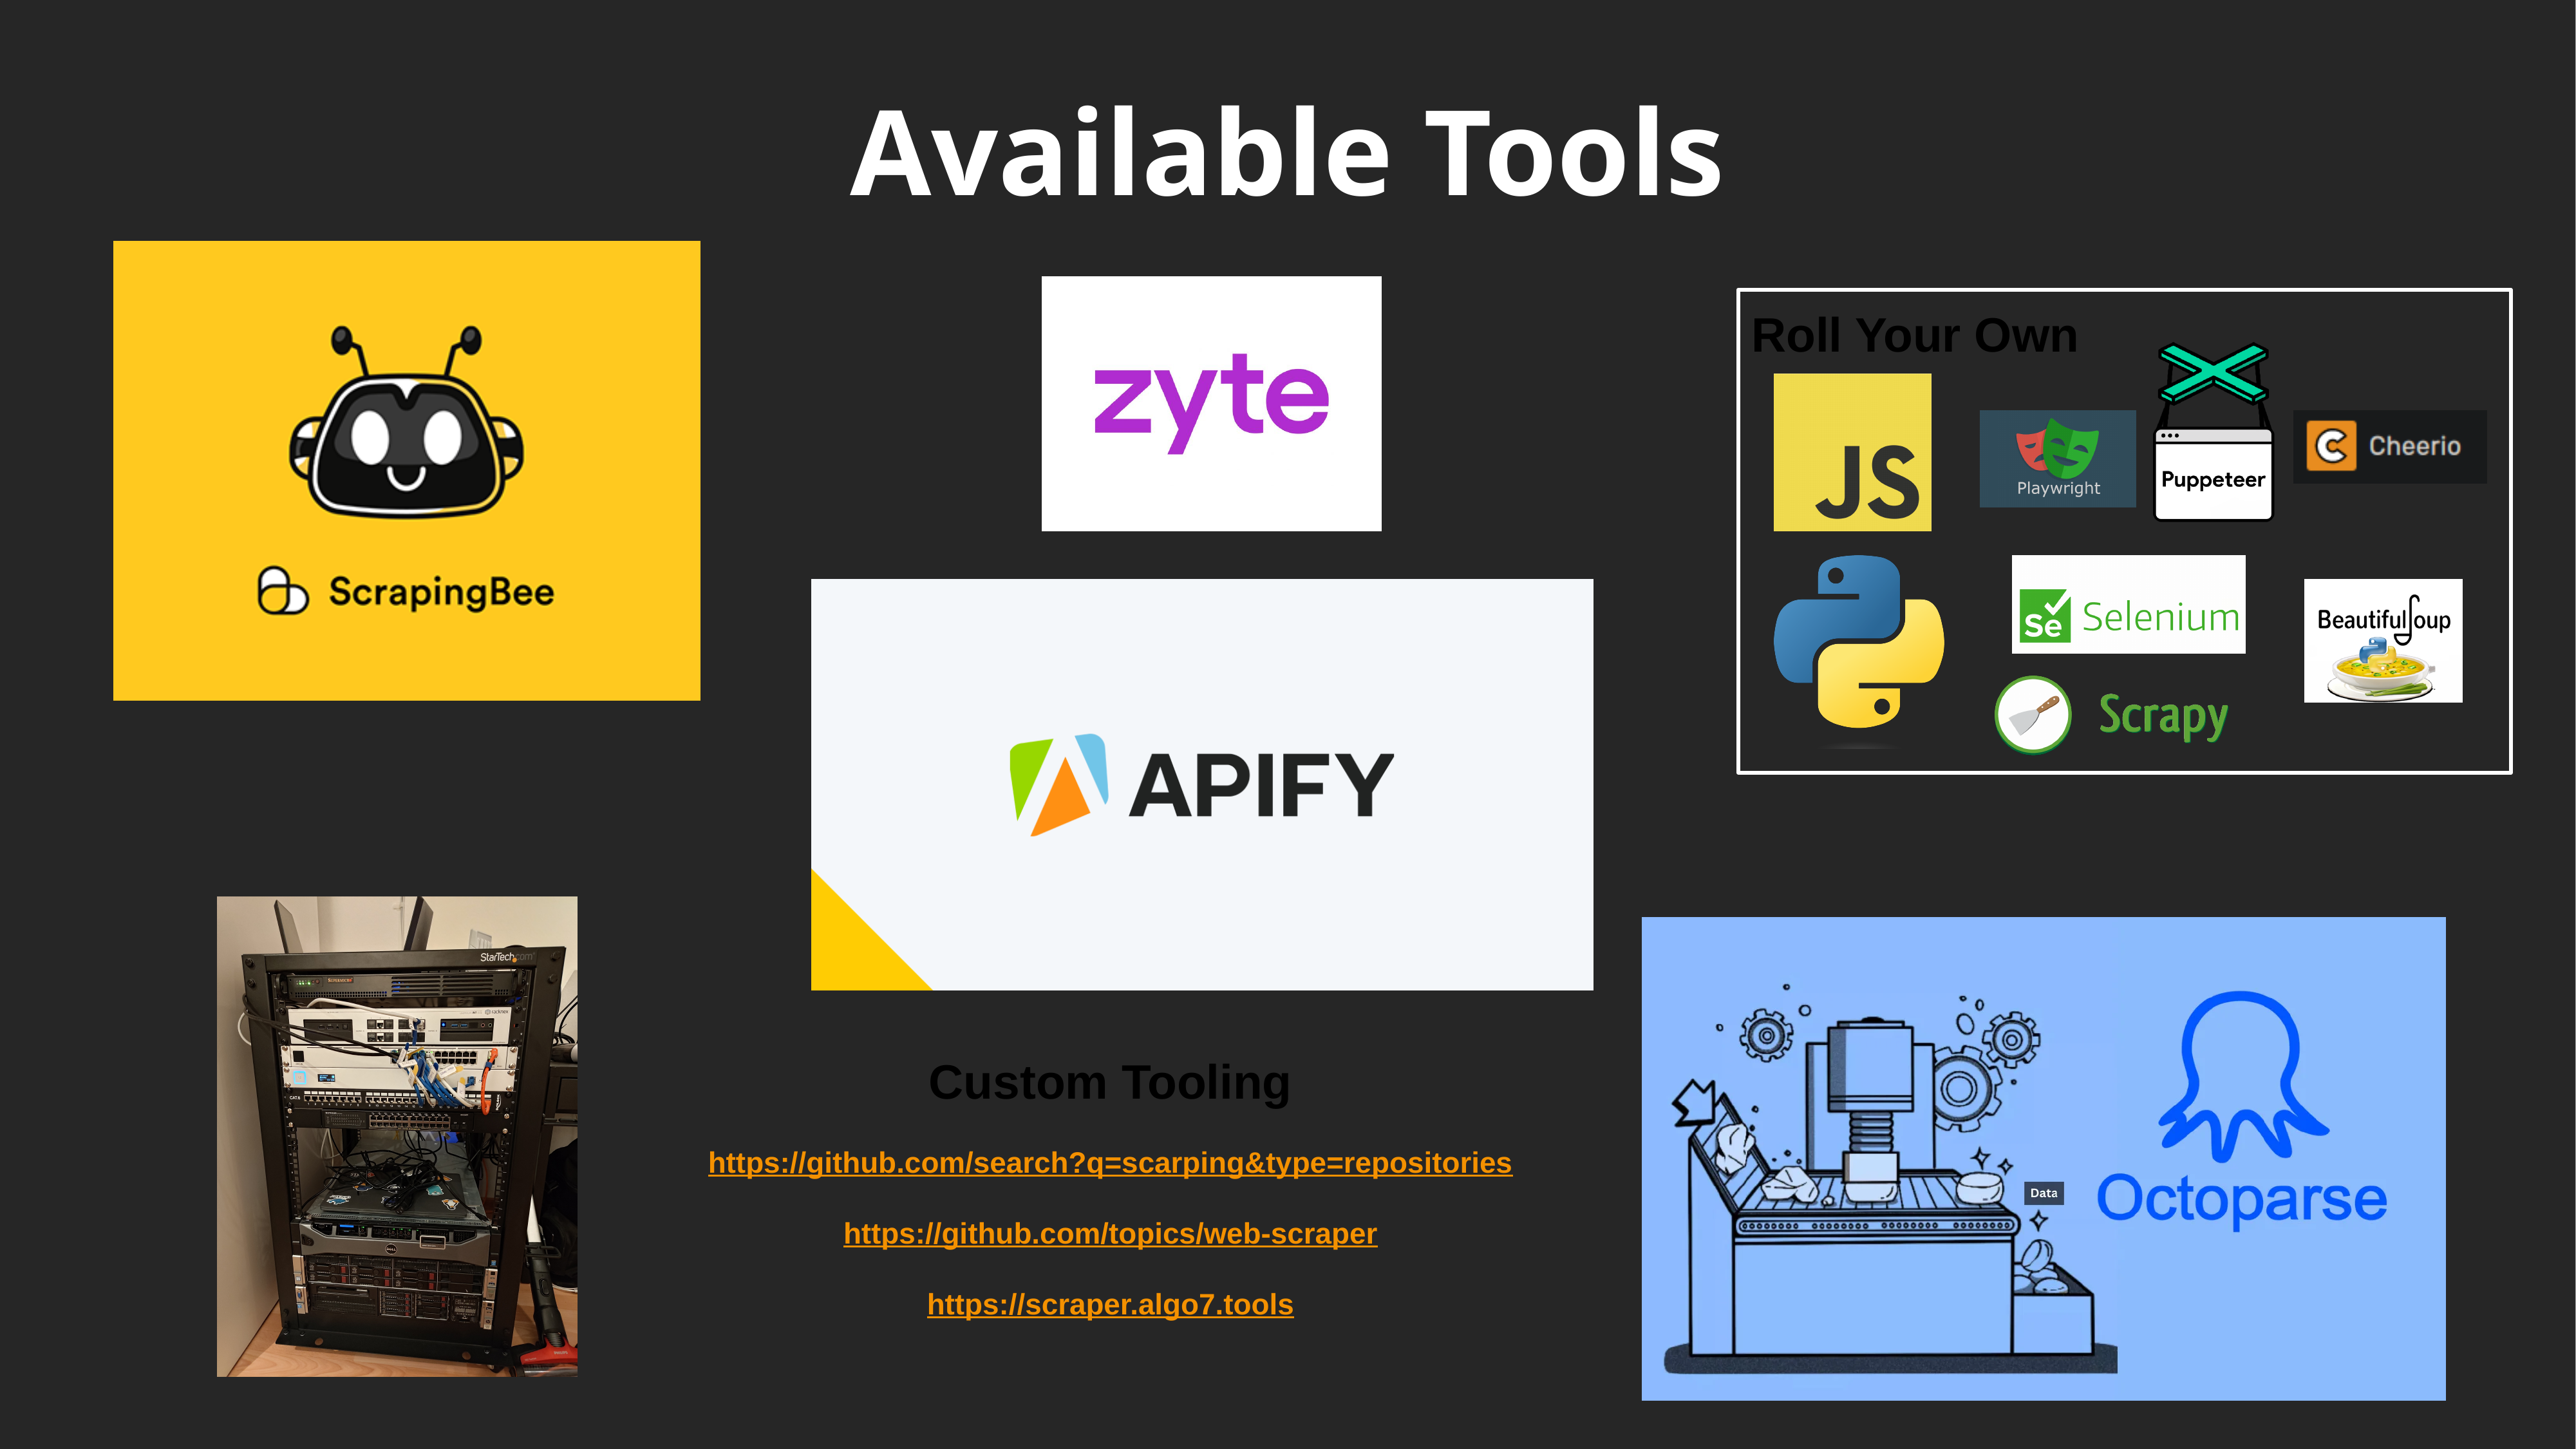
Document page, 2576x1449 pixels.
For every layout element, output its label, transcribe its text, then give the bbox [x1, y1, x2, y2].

picture [1042, 276, 1382, 531]
picture [1774, 374, 1932, 531]
picture [1641, 917, 2446, 1401]
text_box [1738, 289, 2511, 773]
text_box Roll Your Own [1742, 298, 2125, 363]
text_box Custom Tooling https://github.com/search?q=scarping&type=repositories https://github.com/topics/web-scraper https://scraper.algo7.tools [676, 1045, 1545, 1352]
picture [1979, 410, 2136, 507]
picture [1977, 665, 2246, 773]
title Available Tools [129, 72, 2447, 314]
picture [113, 241, 700, 701]
picture [2011, 555, 2246, 654]
picture [1773, 555, 1950, 749]
picture [2304, 579, 2463, 703]
picture [2148, 337, 2279, 527]
picture [2293, 410, 2487, 484]
picture [811, 579, 1594, 990]
picture [217, 896, 578, 1377]
